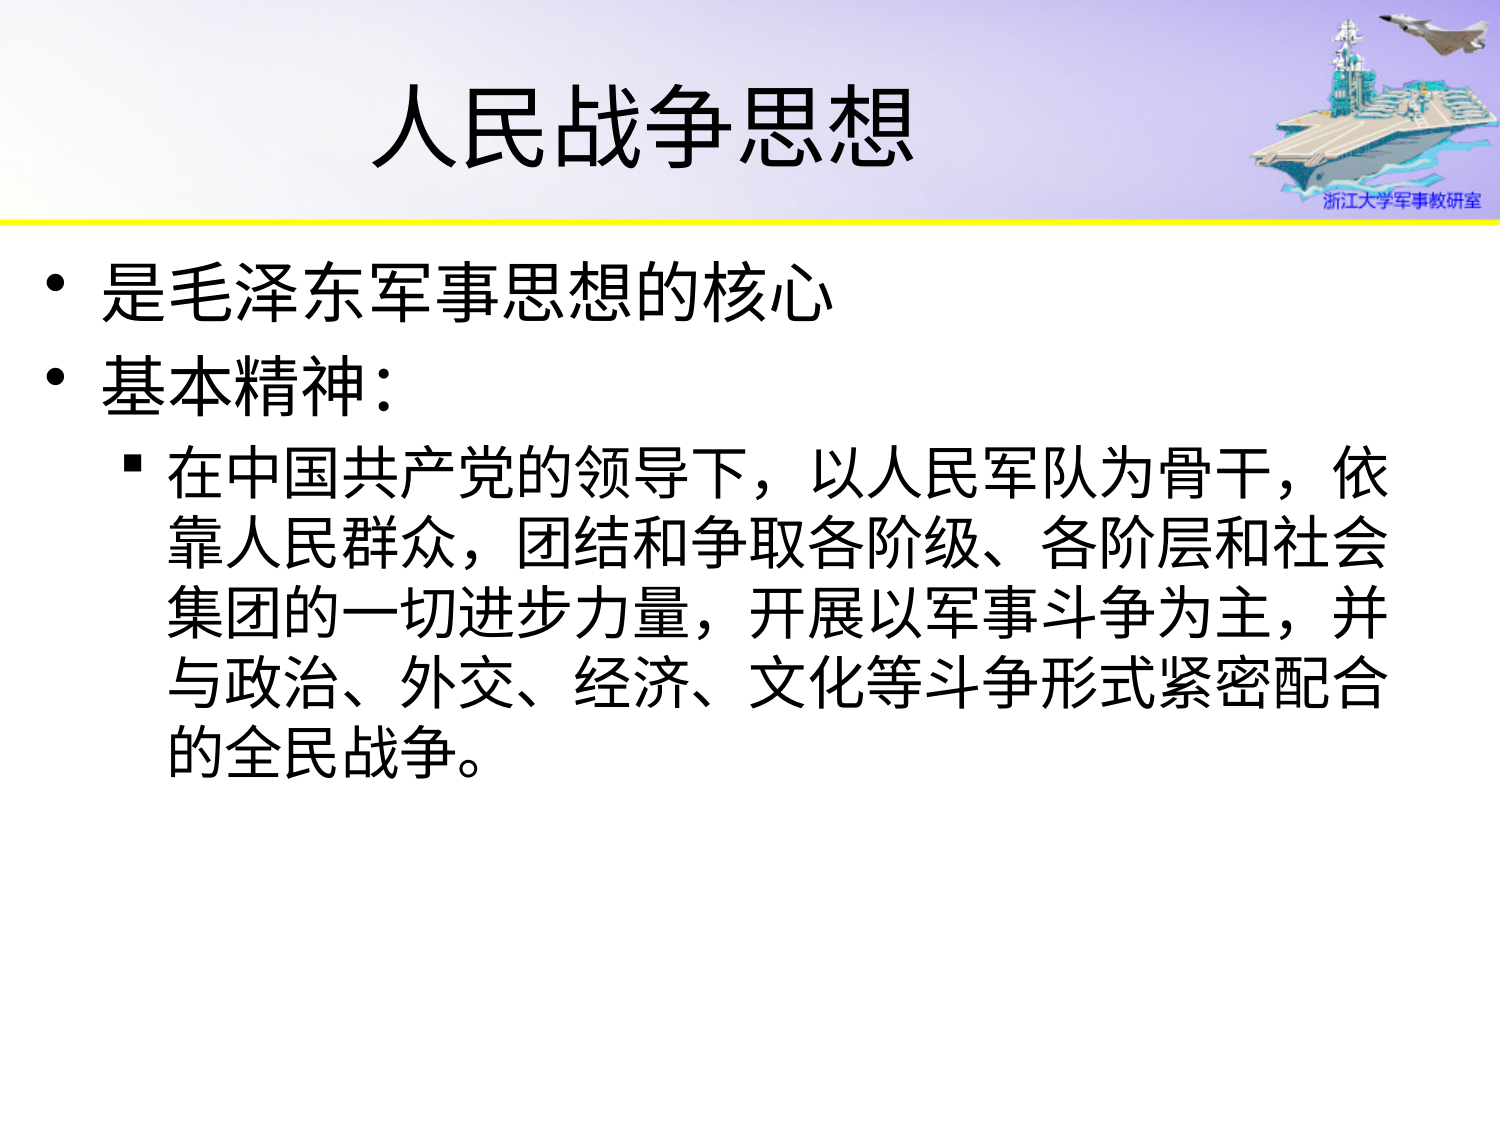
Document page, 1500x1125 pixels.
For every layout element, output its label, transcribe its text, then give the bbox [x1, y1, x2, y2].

picture [0, 0, 1500, 226]
title 人民战争思想 [29, 30, 1259, 219]
list 是毛泽东军事思想的核心 基本精神： 在中国共产党的领导下，以人民军队为骨干，依靠人民群众，团结和争取各阶级、各阶层和社会集团的一切进步力量，开展以军事斗争为主，并与政治、外交、经济、文化等斗争形式紧密配合的全民战争。 [29, 243, 1460, 1036]
